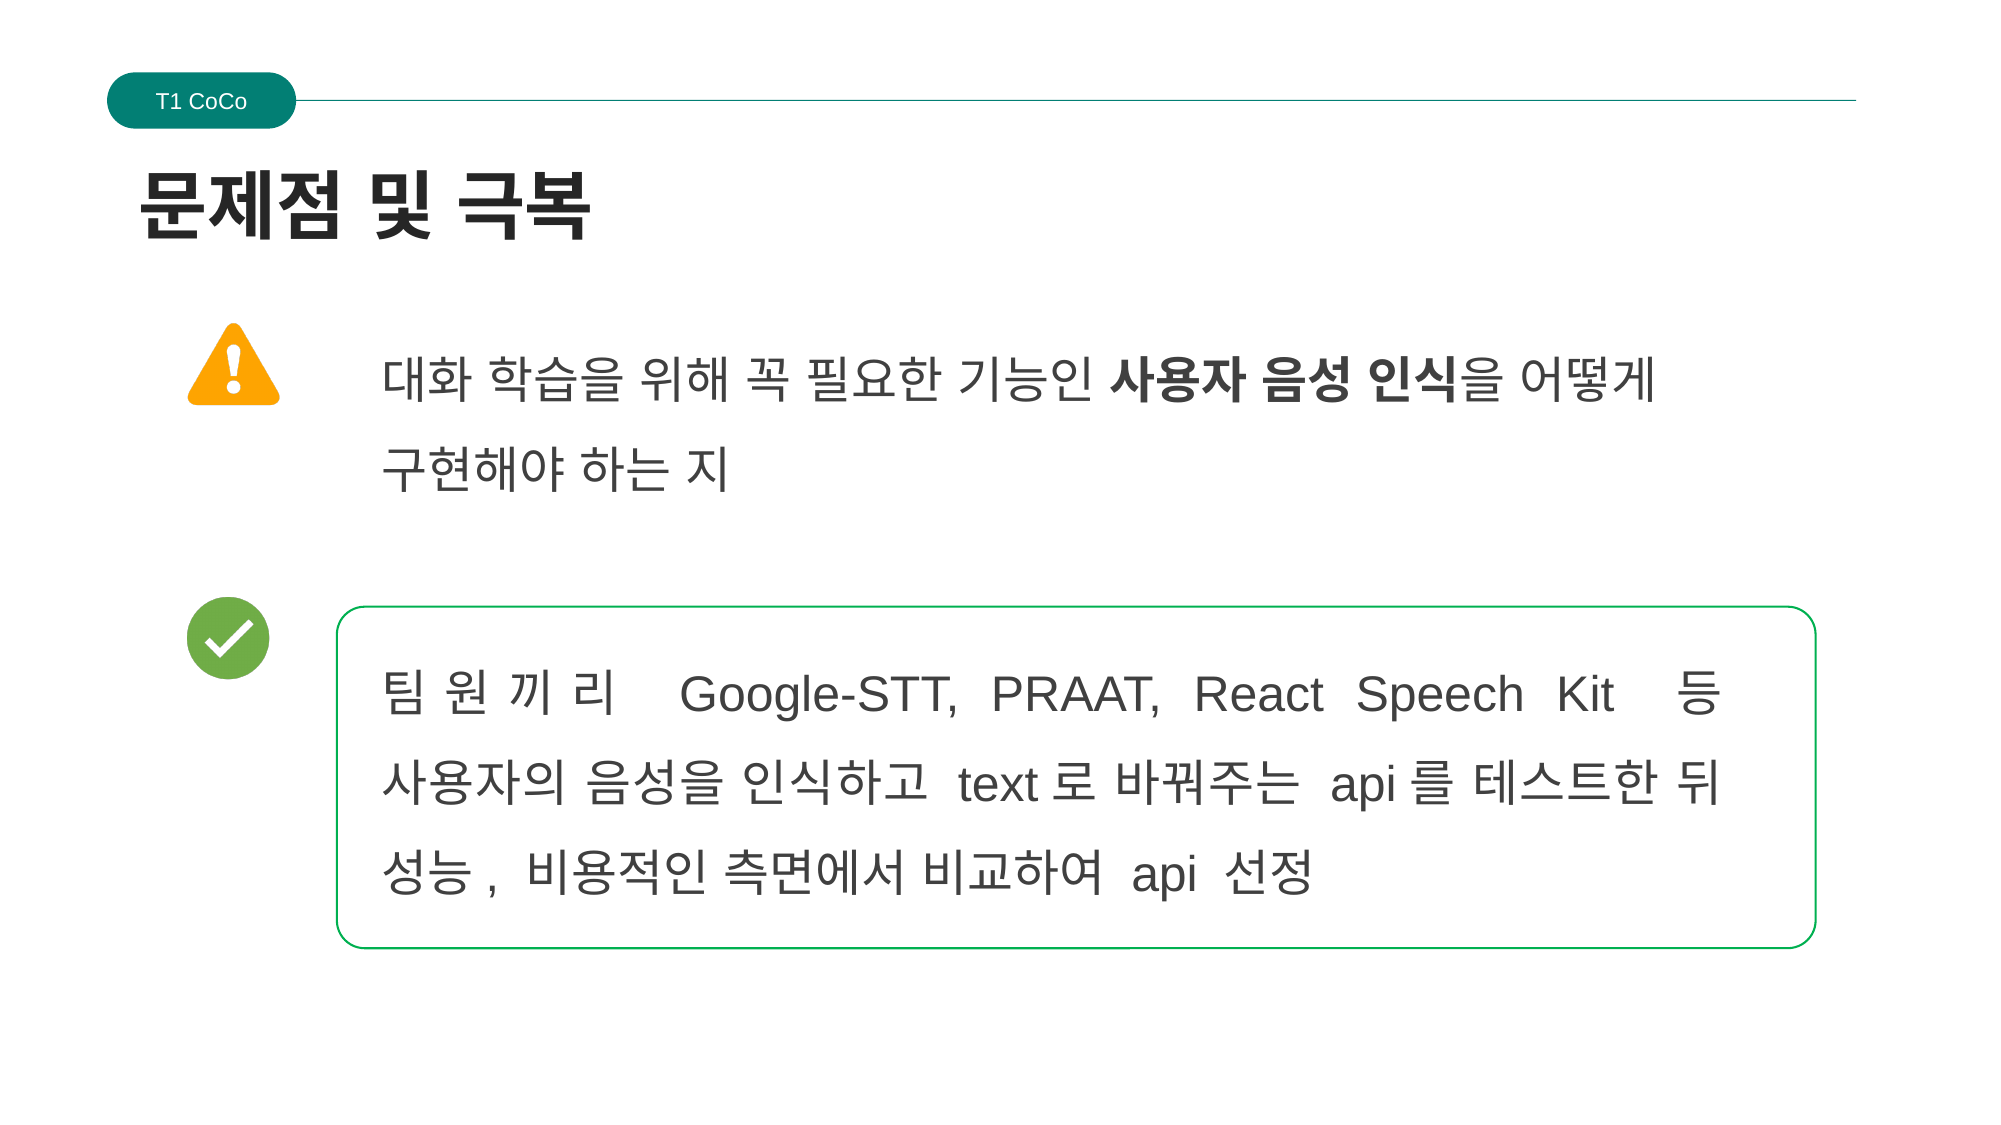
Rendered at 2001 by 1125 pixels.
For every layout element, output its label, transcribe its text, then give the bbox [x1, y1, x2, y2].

text_box 문제점 및 극복 [123, 151, 610, 256]
picture [176, 586, 280, 690]
picture [187, 319, 280, 412]
text_box 대화 학습을 위해 꼭 필요한 기능인 사용자 음성 인식을 어떻게 구현해야 하는 지 [366, 311, 1799, 507]
text_box T1 CoCo [106, 71, 298, 130]
text_box [335, 605, 1817, 950]
text_box 팀원끼리 Google-STT, PRAAT, React Speech Kit 등 사용자의 음성을 인식하고 text로 바꿔주는 api를 테스트한 뒤 성능, 비용적인 측면에서 비교하여 api 선정 [366, 624, 1737, 910]
